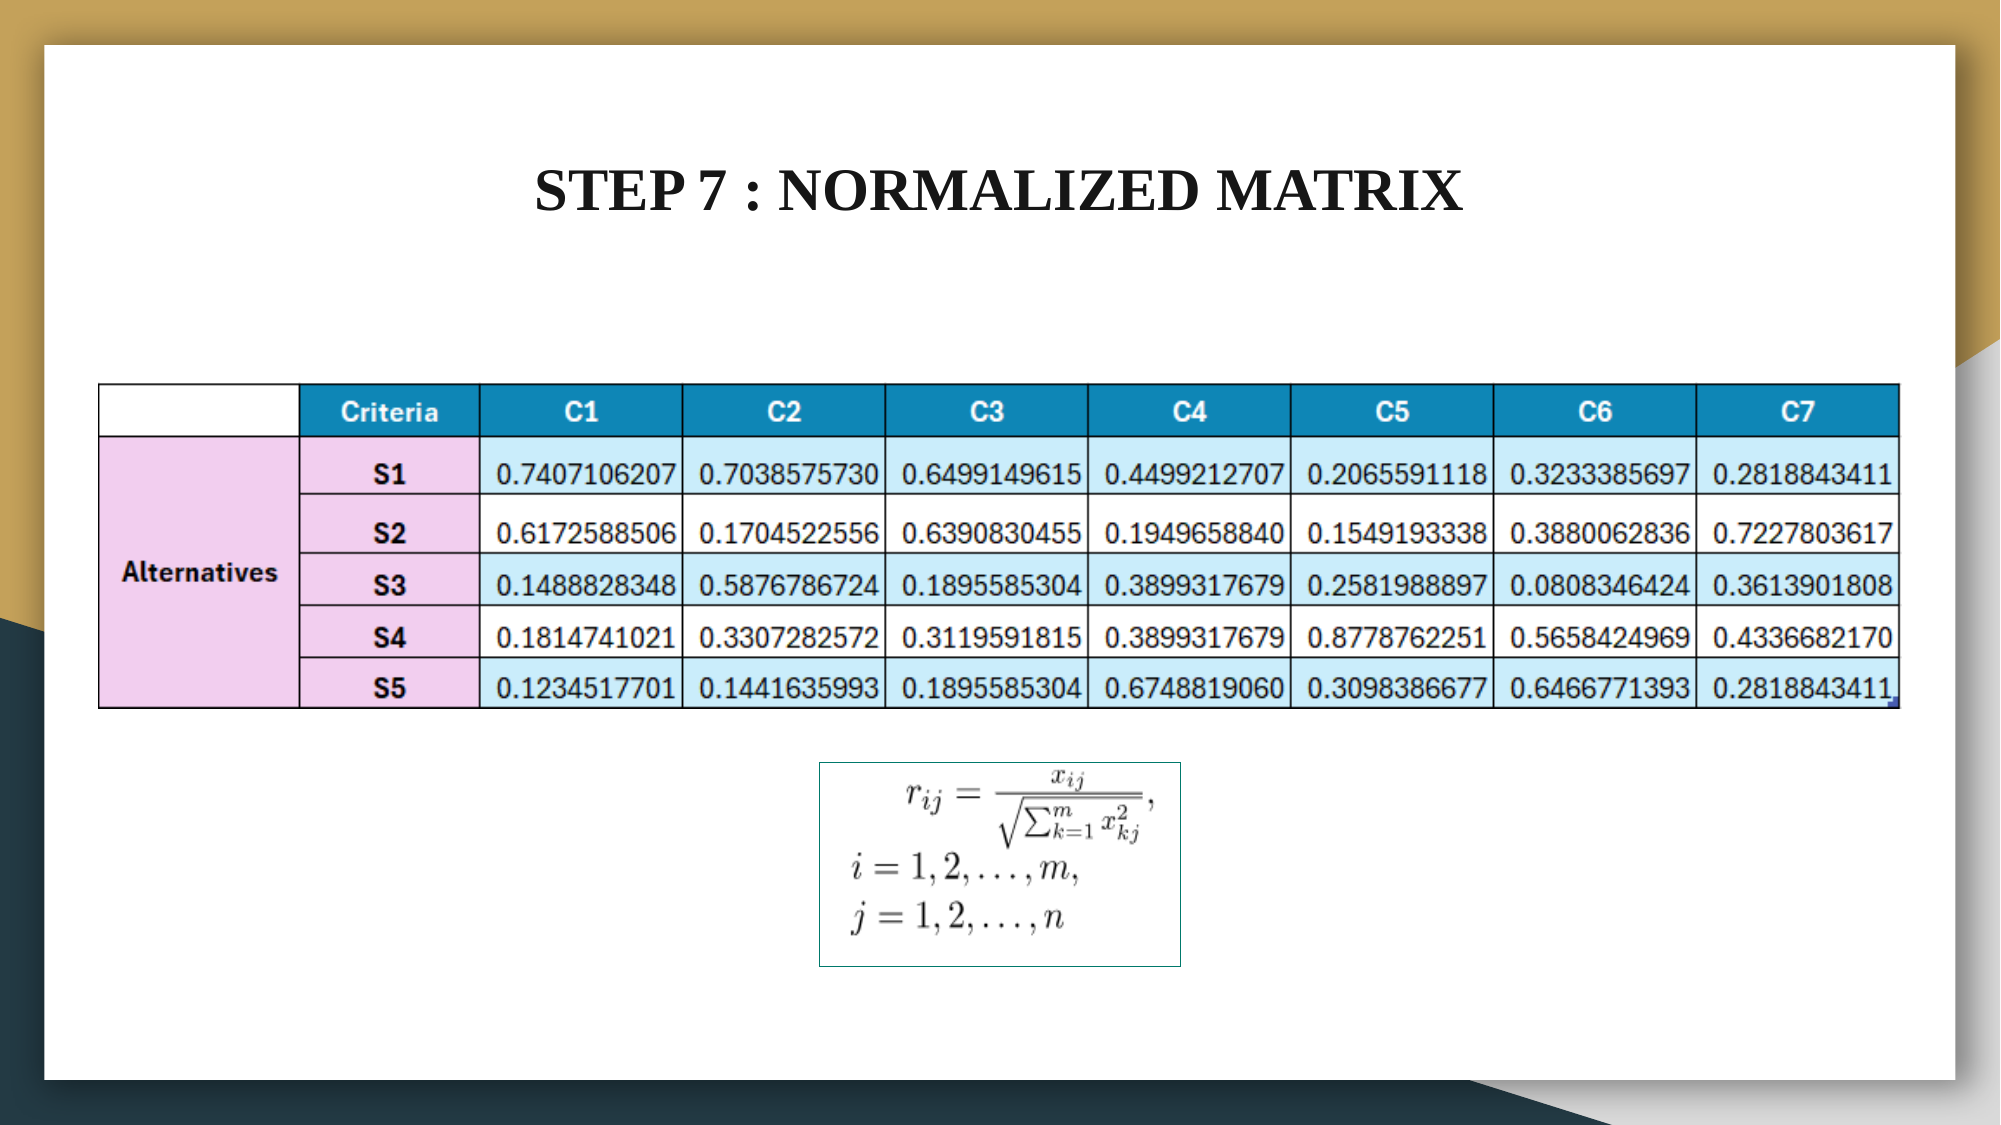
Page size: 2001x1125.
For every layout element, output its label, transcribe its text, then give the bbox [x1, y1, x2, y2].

picture [819, 762, 1181, 967]
title STEP 7 : NORMALIZED MATRIX [179, 134, 1821, 232]
picture [98, 382, 1902, 709]
